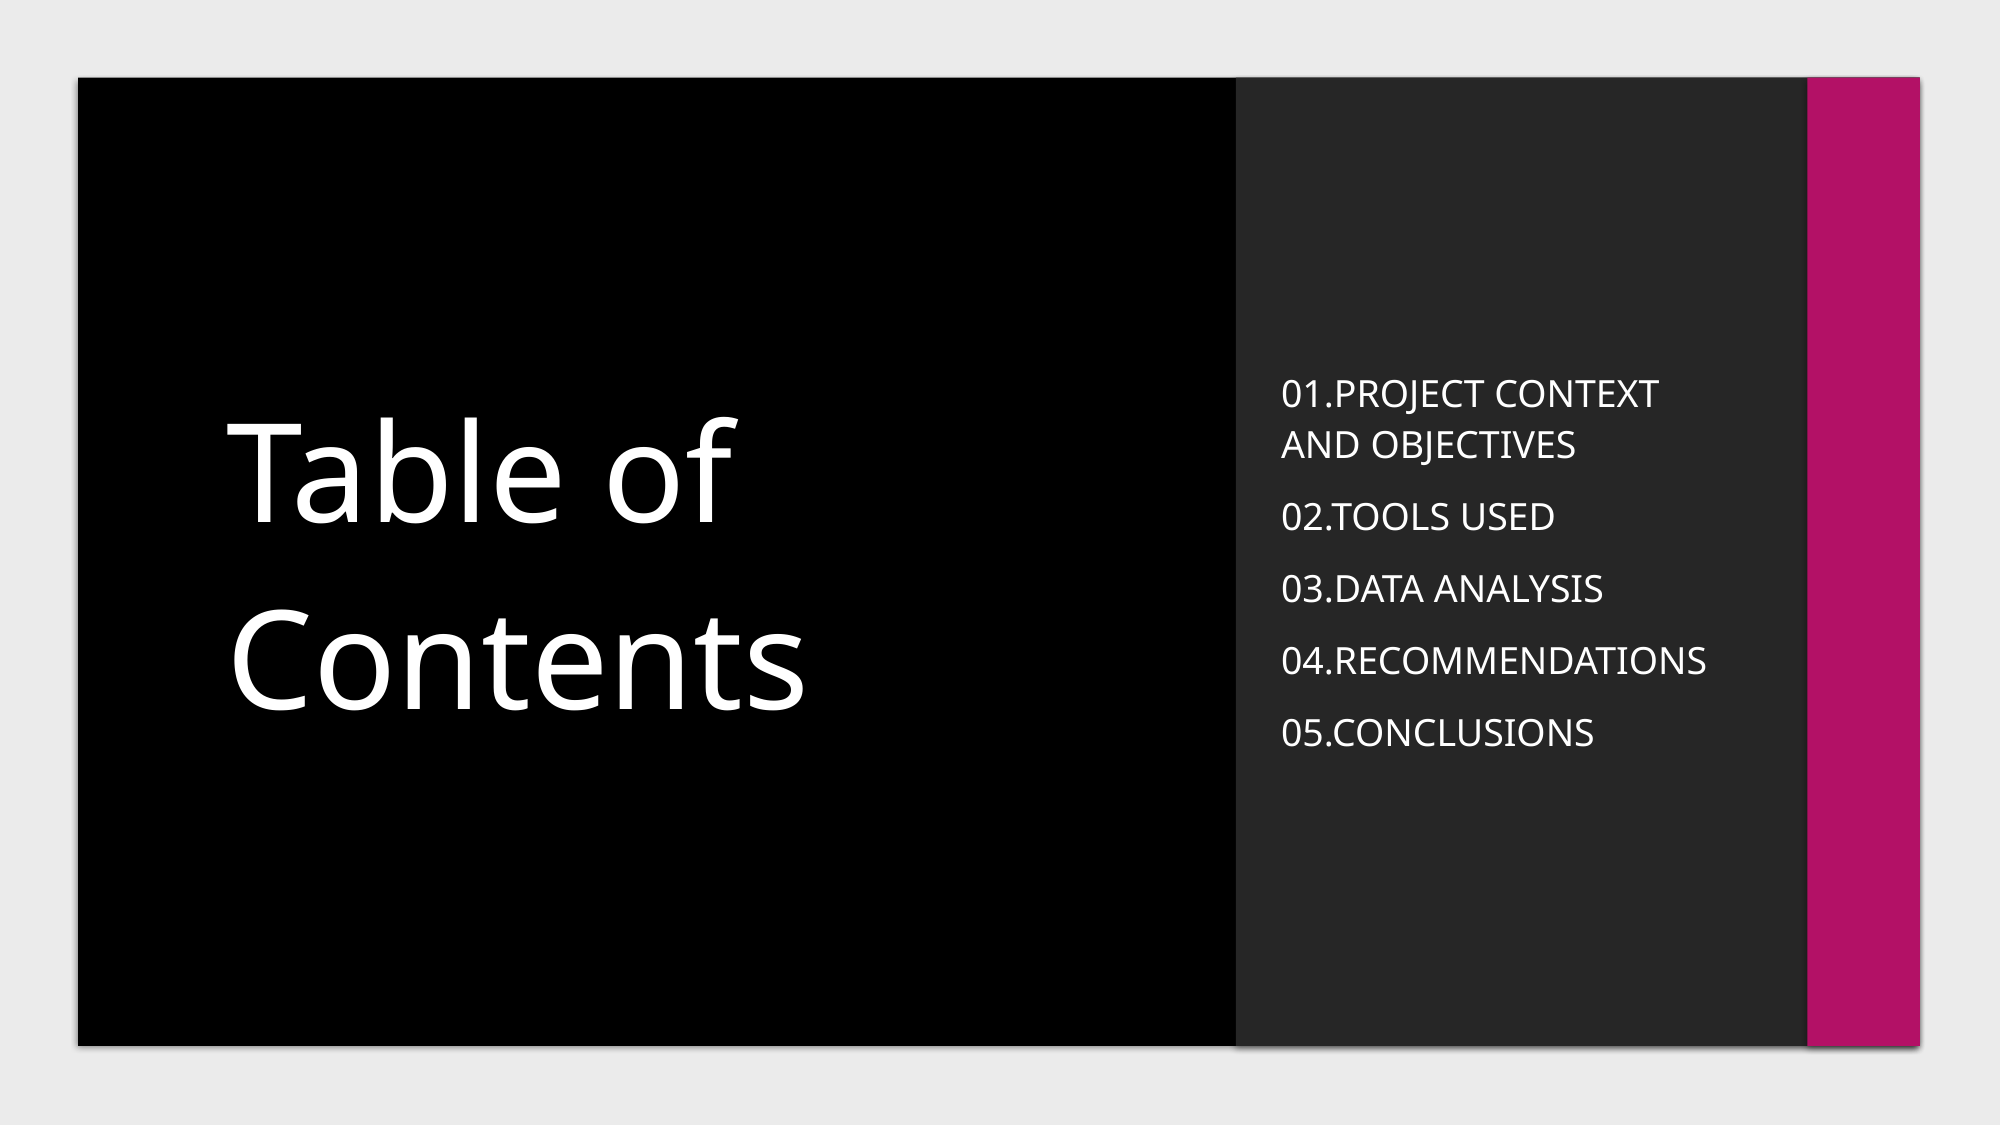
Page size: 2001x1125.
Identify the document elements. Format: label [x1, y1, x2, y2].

text_box [0, 0, 2000, 1125]
